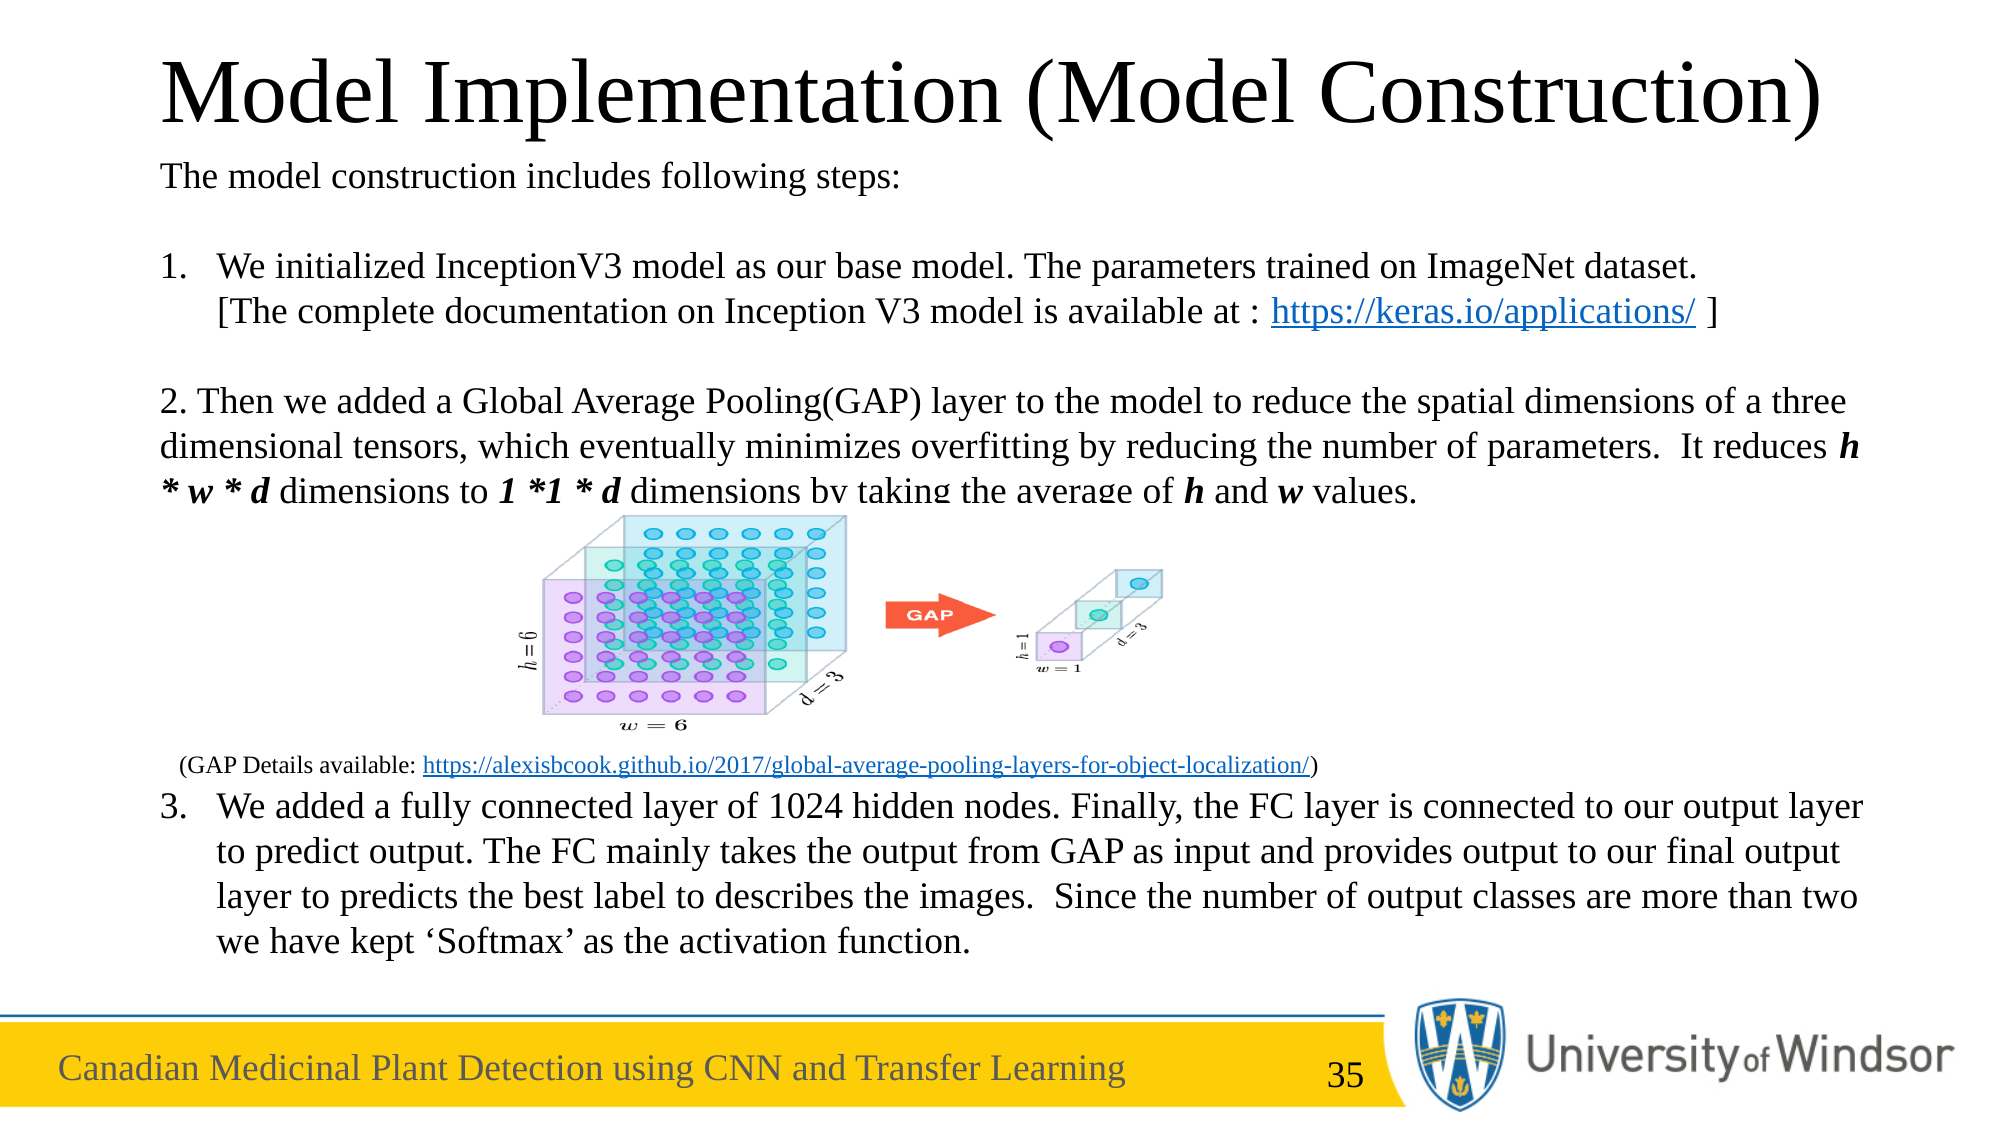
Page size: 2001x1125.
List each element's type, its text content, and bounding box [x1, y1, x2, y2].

text_box The model construction includes following steps: We initialized InceptionV3 model as our base model. The parameters trained on ImageNet dataset. [The complete documentation on Inception V3 model is available at : https://keras.io/applications/ ] 2. Then we added a Global Average Pooling(GAP) layer to the model to reduce the spatial dimensions of a three dimensional tensors, which eventually minimizes overfitting by reducing the number of parameters. It reduces h * w * d dimensions to 1 *1 * d dimensions by taking the average of h and w values. (GAP Details available: https://alexisbcook.github.io/2017/global-average-pooling-layers-for-object-localization/) We added a fully connected layer of 1024 hidden nodes. Finally, the FC layer is connected to our output layer to predict output. The FC mainly takes the output from GAP as input and provides output to our final output layer to predicts the best label to describes the images. Since the number of output classes are more than two we have kept ‘Softmax’ as the activation function. [145, 143, 1890, 1010]
slide_number 35 [1271, 1042, 1380, 1103]
picture [492, 503, 1180, 734]
picture [0, 981, 2000, 1125]
title Model Implementation (Model Construction) [145, 54, 1890, 132]
